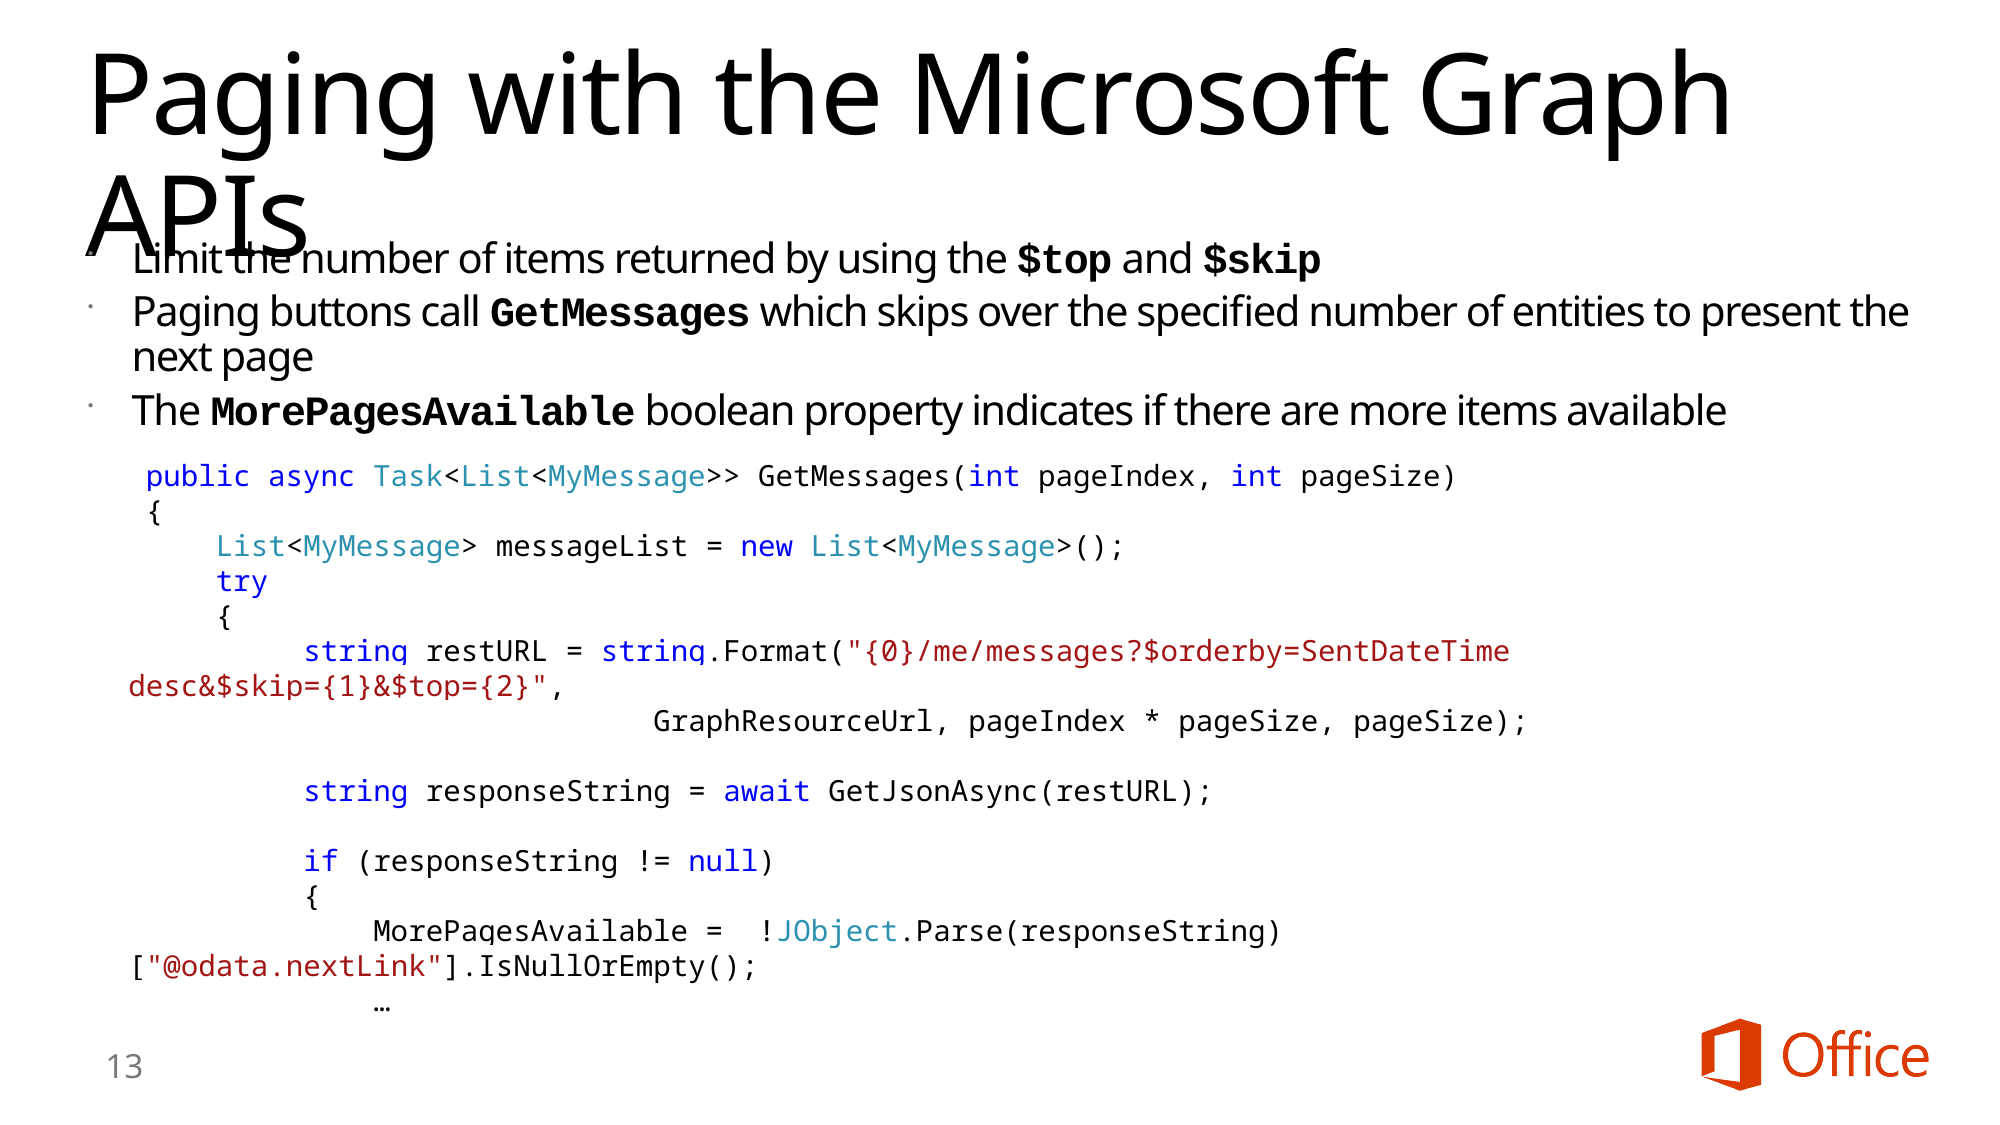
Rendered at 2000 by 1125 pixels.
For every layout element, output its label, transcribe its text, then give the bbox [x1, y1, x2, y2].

text_box [119, 405, 1982, 465]
slide_number 13 [85, 1049, 178, 1086]
picture [1670, 987, 1960, 1122]
title Paging with the Microsoft Graph APIs [85, 37, 1914, 161]
text_box public async Task<List<MyMessage>> GetMessages(int pageIndex, int pageSize) { List<MyMessage> messageList = new List<MyMessage>(); try { string restURL = string.Format("{0}/me/messages?$orderby=SentDateTime desc&$skip={1}&$top={2}", GraphResourceUrl, pageIndex * pageSize, pageSize); string responseString = await GetJsonAsync(restURL); if (responseString != null) { MorePagesAvailable = !JObject.Parse(responseString)["@odata.nextLink"].IsNullOrEmpty(); … [113, 450, 1891, 1025]
list Limit the number of items returned by using the $top and $skip Paging buttons call GetMessages which skips over the specified number of entities to present the next page The MorePagesAvailable boolean property indicates if there are more items available [85, 237, 1914, 573]
